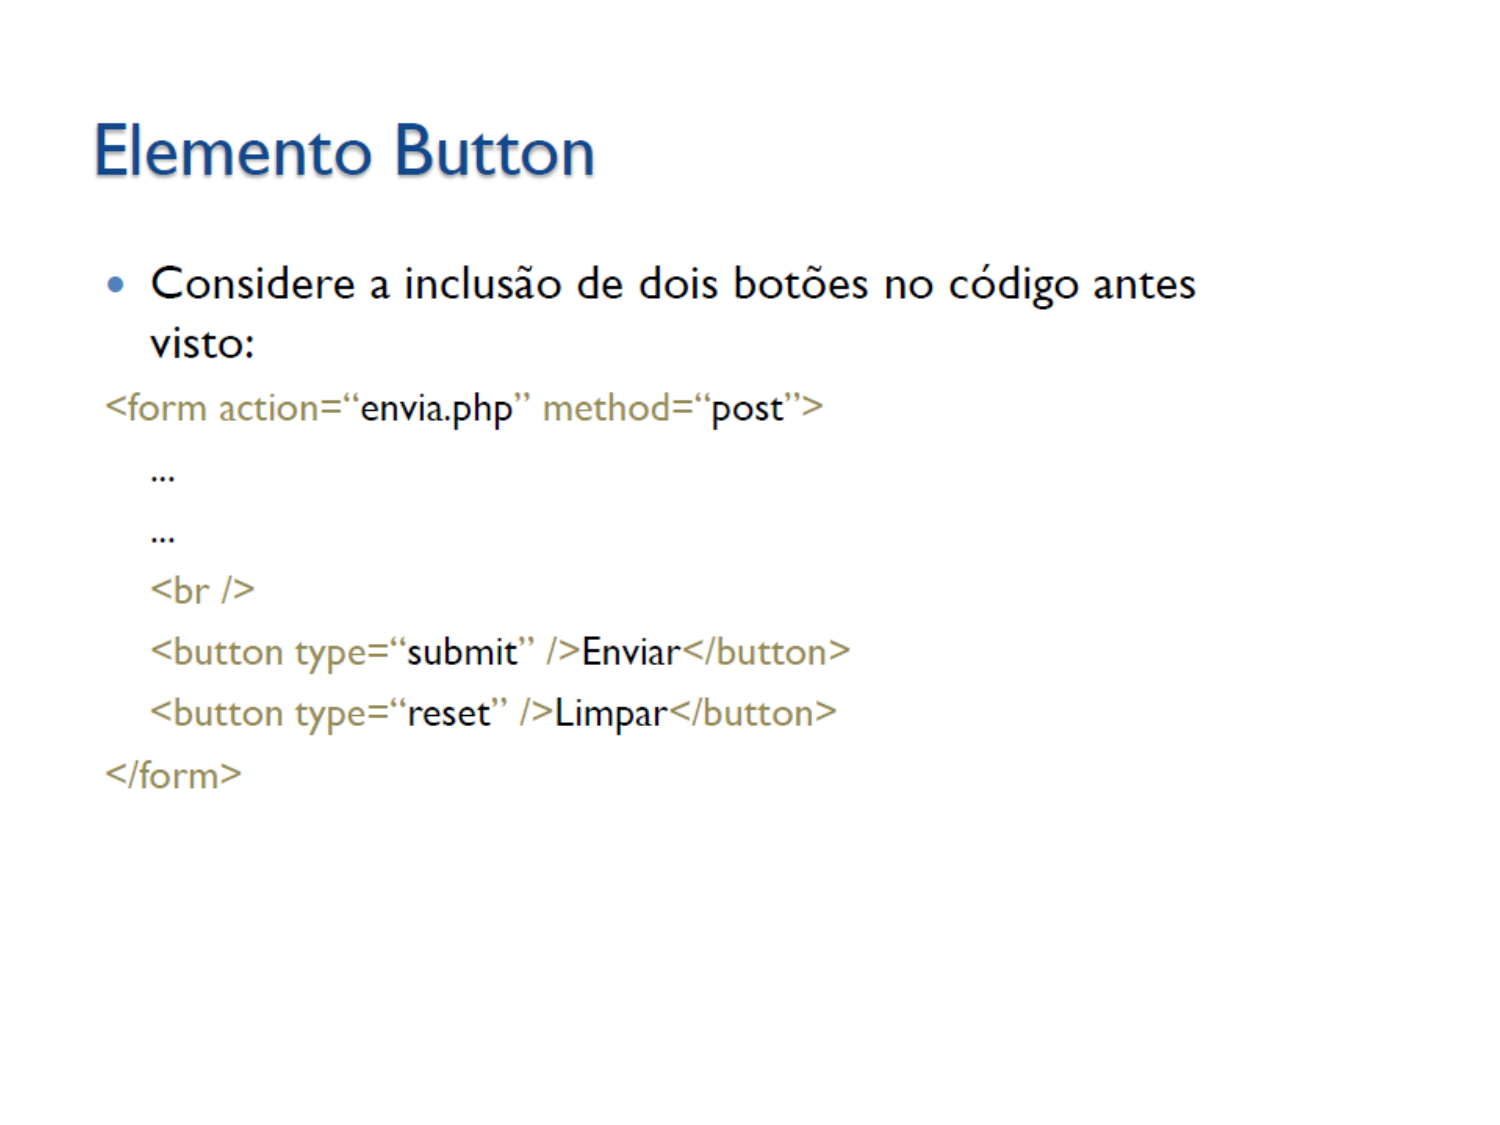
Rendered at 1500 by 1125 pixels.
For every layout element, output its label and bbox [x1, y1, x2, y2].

picture [64, 89, 1261, 859]
